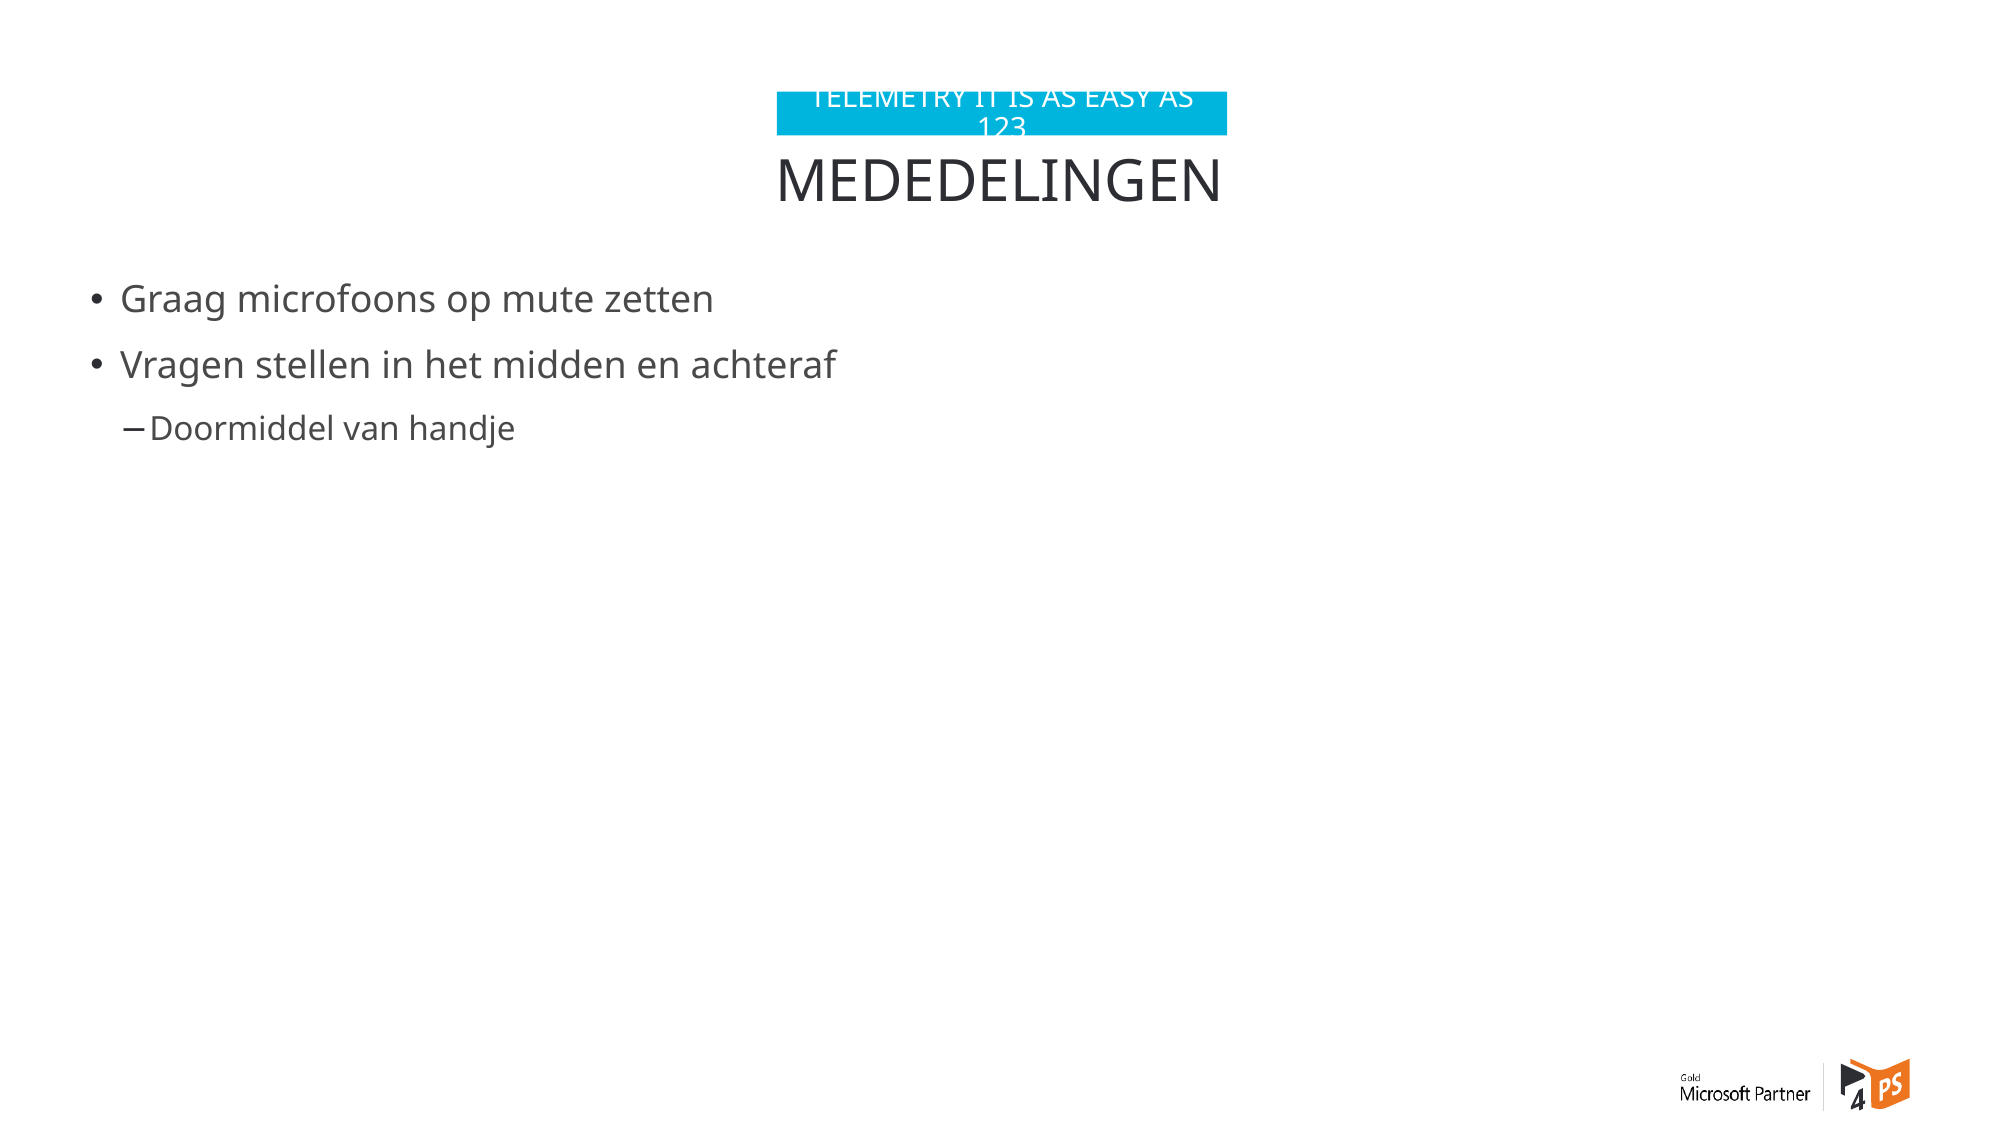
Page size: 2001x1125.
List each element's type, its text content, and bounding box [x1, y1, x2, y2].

subtitle Telemetry it is as easy as 123 [776, 91, 1228, 136]
picture [1677, 1067, 1816, 1106]
title Mededelingen [90, 137, 1910, 228]
list Graag microfoons op mute zetten Vragen stellen in het midden en achteraf Doormiddel van handje [90, 274, 1910, 1033]
